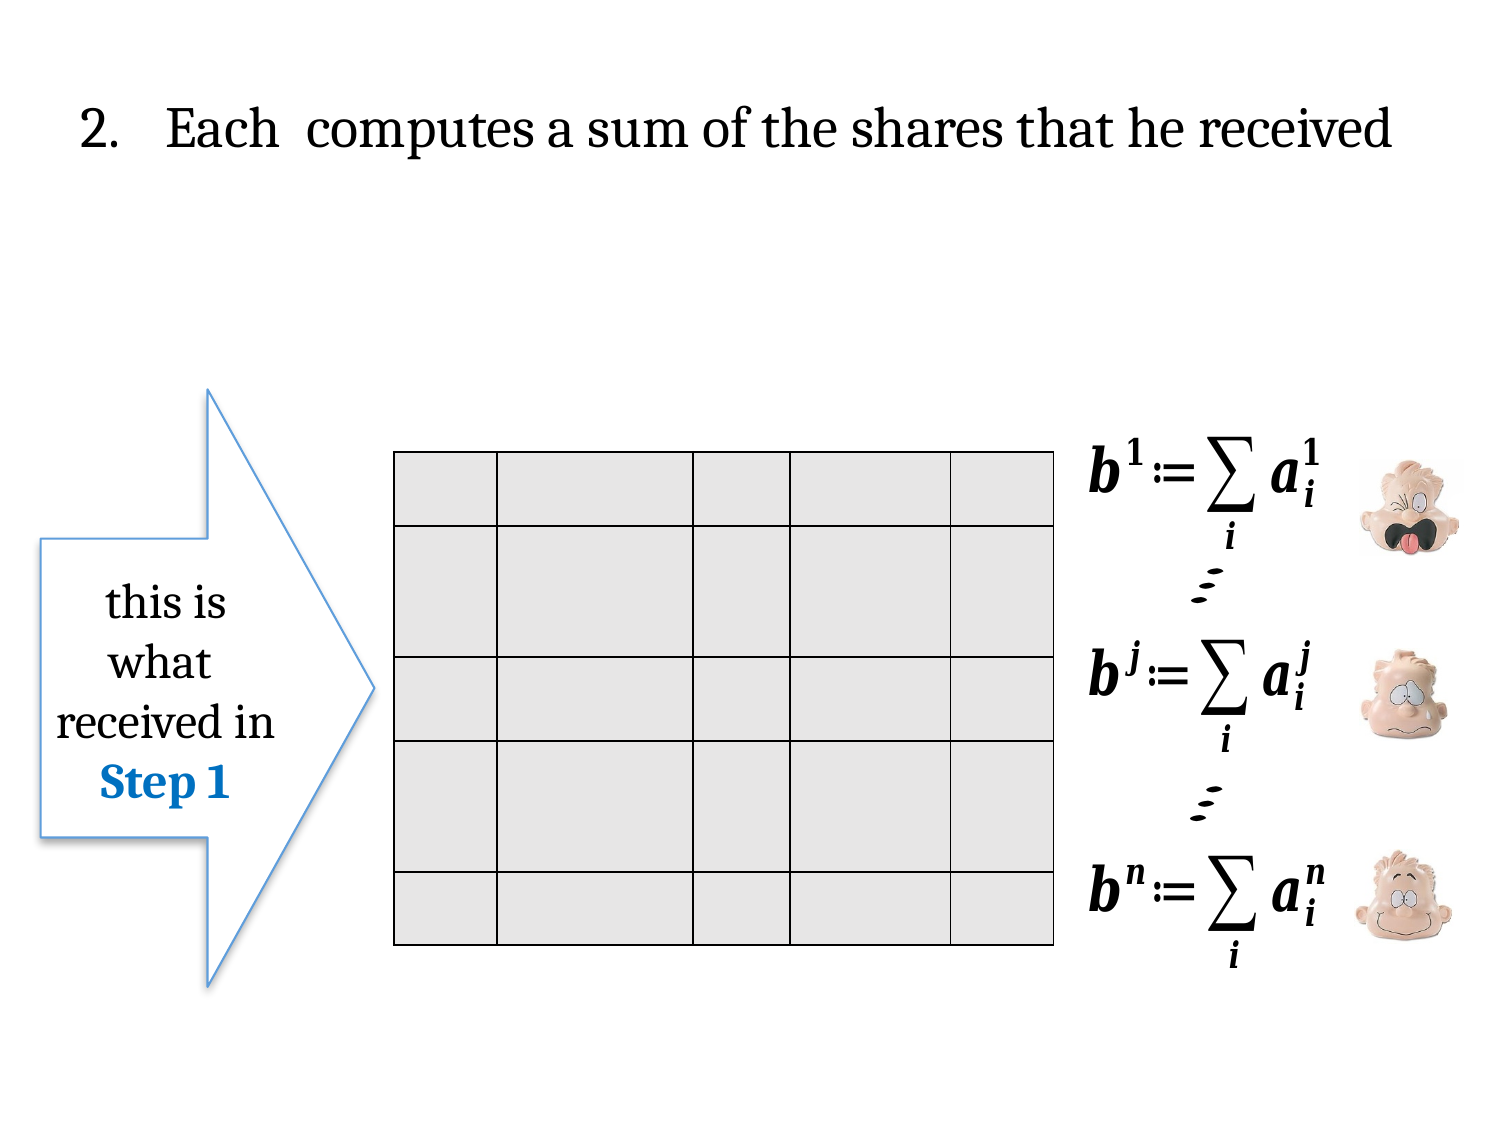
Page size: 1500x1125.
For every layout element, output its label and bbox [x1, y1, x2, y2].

picture [1358, 458, 1464, 557]
picture [1358, 647, 1450, 742]
picture [1354, 849, 1454, 945]
